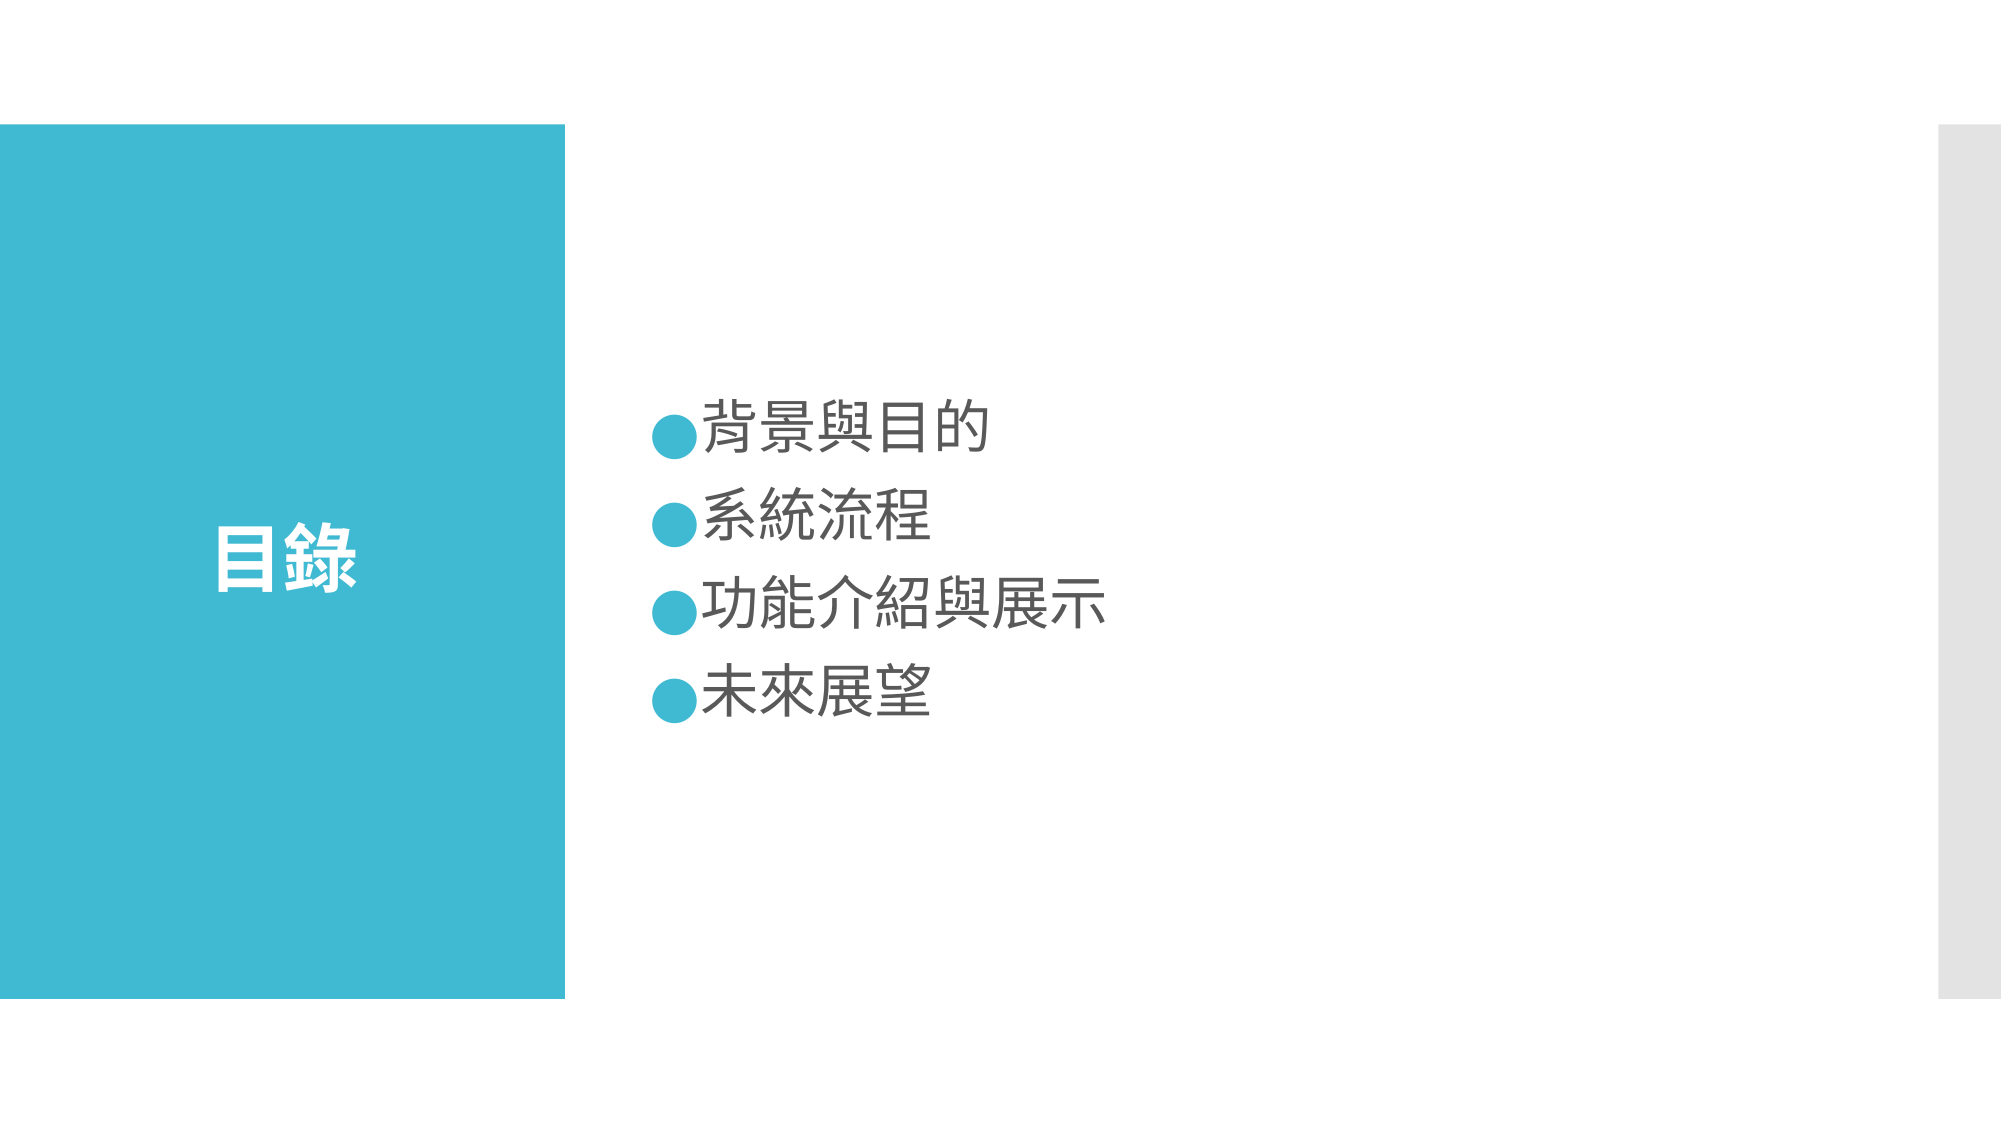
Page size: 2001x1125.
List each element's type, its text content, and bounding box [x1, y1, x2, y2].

title 目錄 [41, 184, 525, 940]
list 背景與目的 系統流程 功能介紹與展示 未來展望 [634, 141, 1835, 982]
